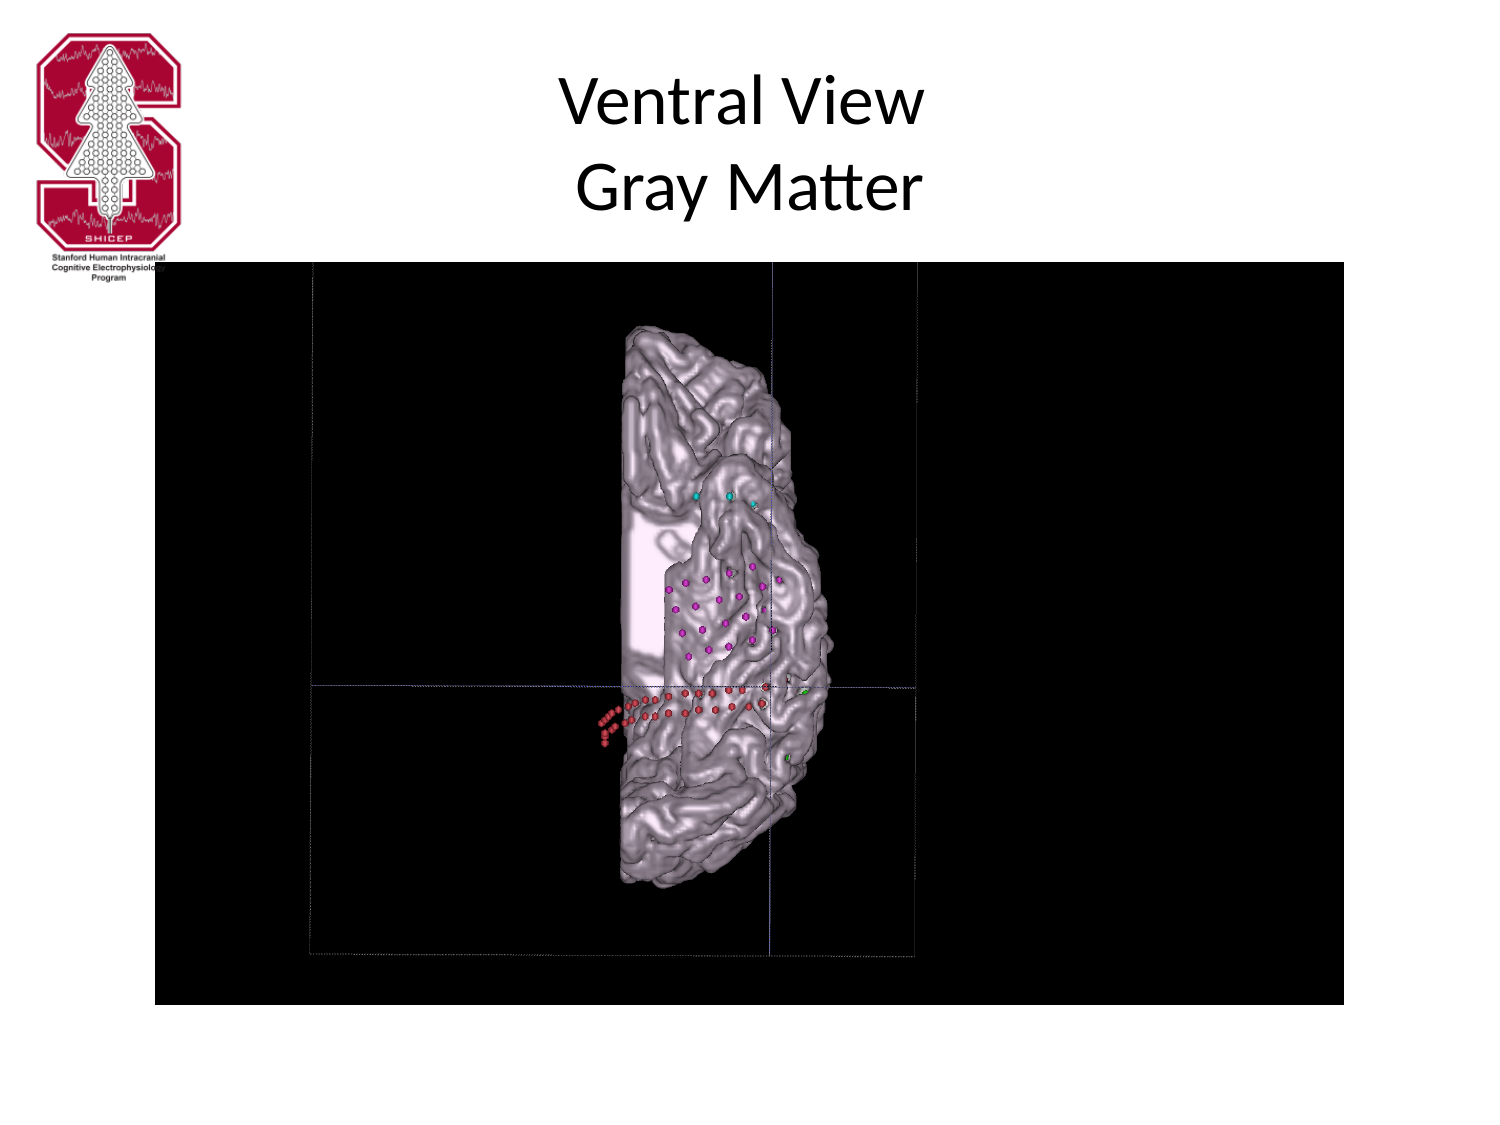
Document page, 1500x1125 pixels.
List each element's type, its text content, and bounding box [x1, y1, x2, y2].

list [155, 262, 1345, 1006]
picture [24, 24, 193, 288]
title Ventral View Gray Matter [196, 45, 1425, 233]
